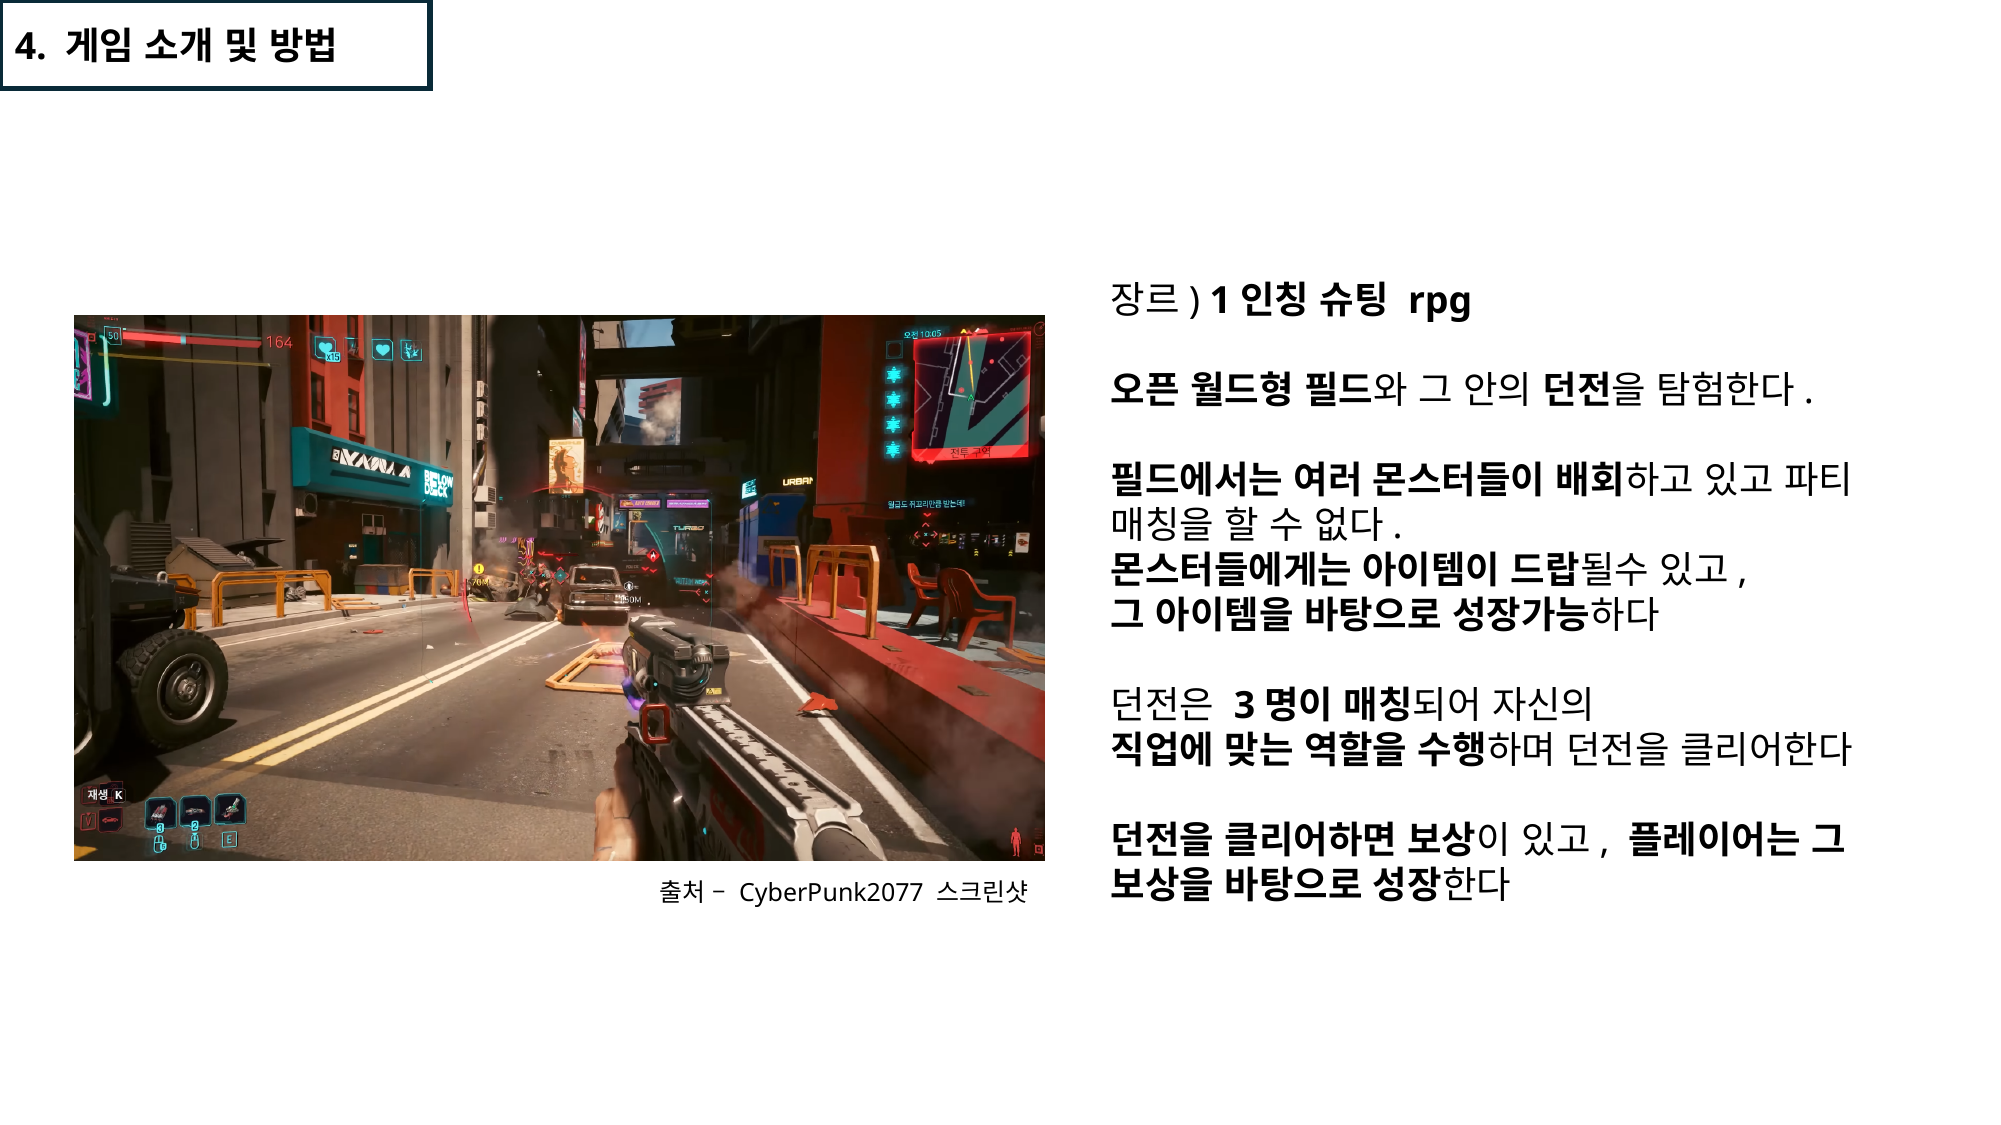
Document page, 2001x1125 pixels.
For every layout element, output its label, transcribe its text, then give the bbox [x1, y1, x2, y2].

text_box 출처 – CyberPunk2077 스크린샷 [644, 868, 1044, 914]
picture [74, 314, 1045, 862]
text_box 장르) 1인칭 슈팅 rpg 오픈 월드형 필드와 그 안의 던전을 탐험한다. 필드에서는 여러 몬스터들이 배회하고 있고 파티 매칭을 할 수 없다. 몬스터들에게는 아이템이 드랍될수 있고, 그 아이템을 바탕으로 성장가능하다 던전은 3명이 매칭되어 자신의 직업에 맞는 역할을 수행하며 던전을 클리어한다 던전을 클리어하면 보상이 있고, 플레이어는 그 보상을 바탕으로 성장한다 [1095, 268, 1964, 914]
text_box 4. 게임 소개 및 방법 [0, 0, 432, 90]
